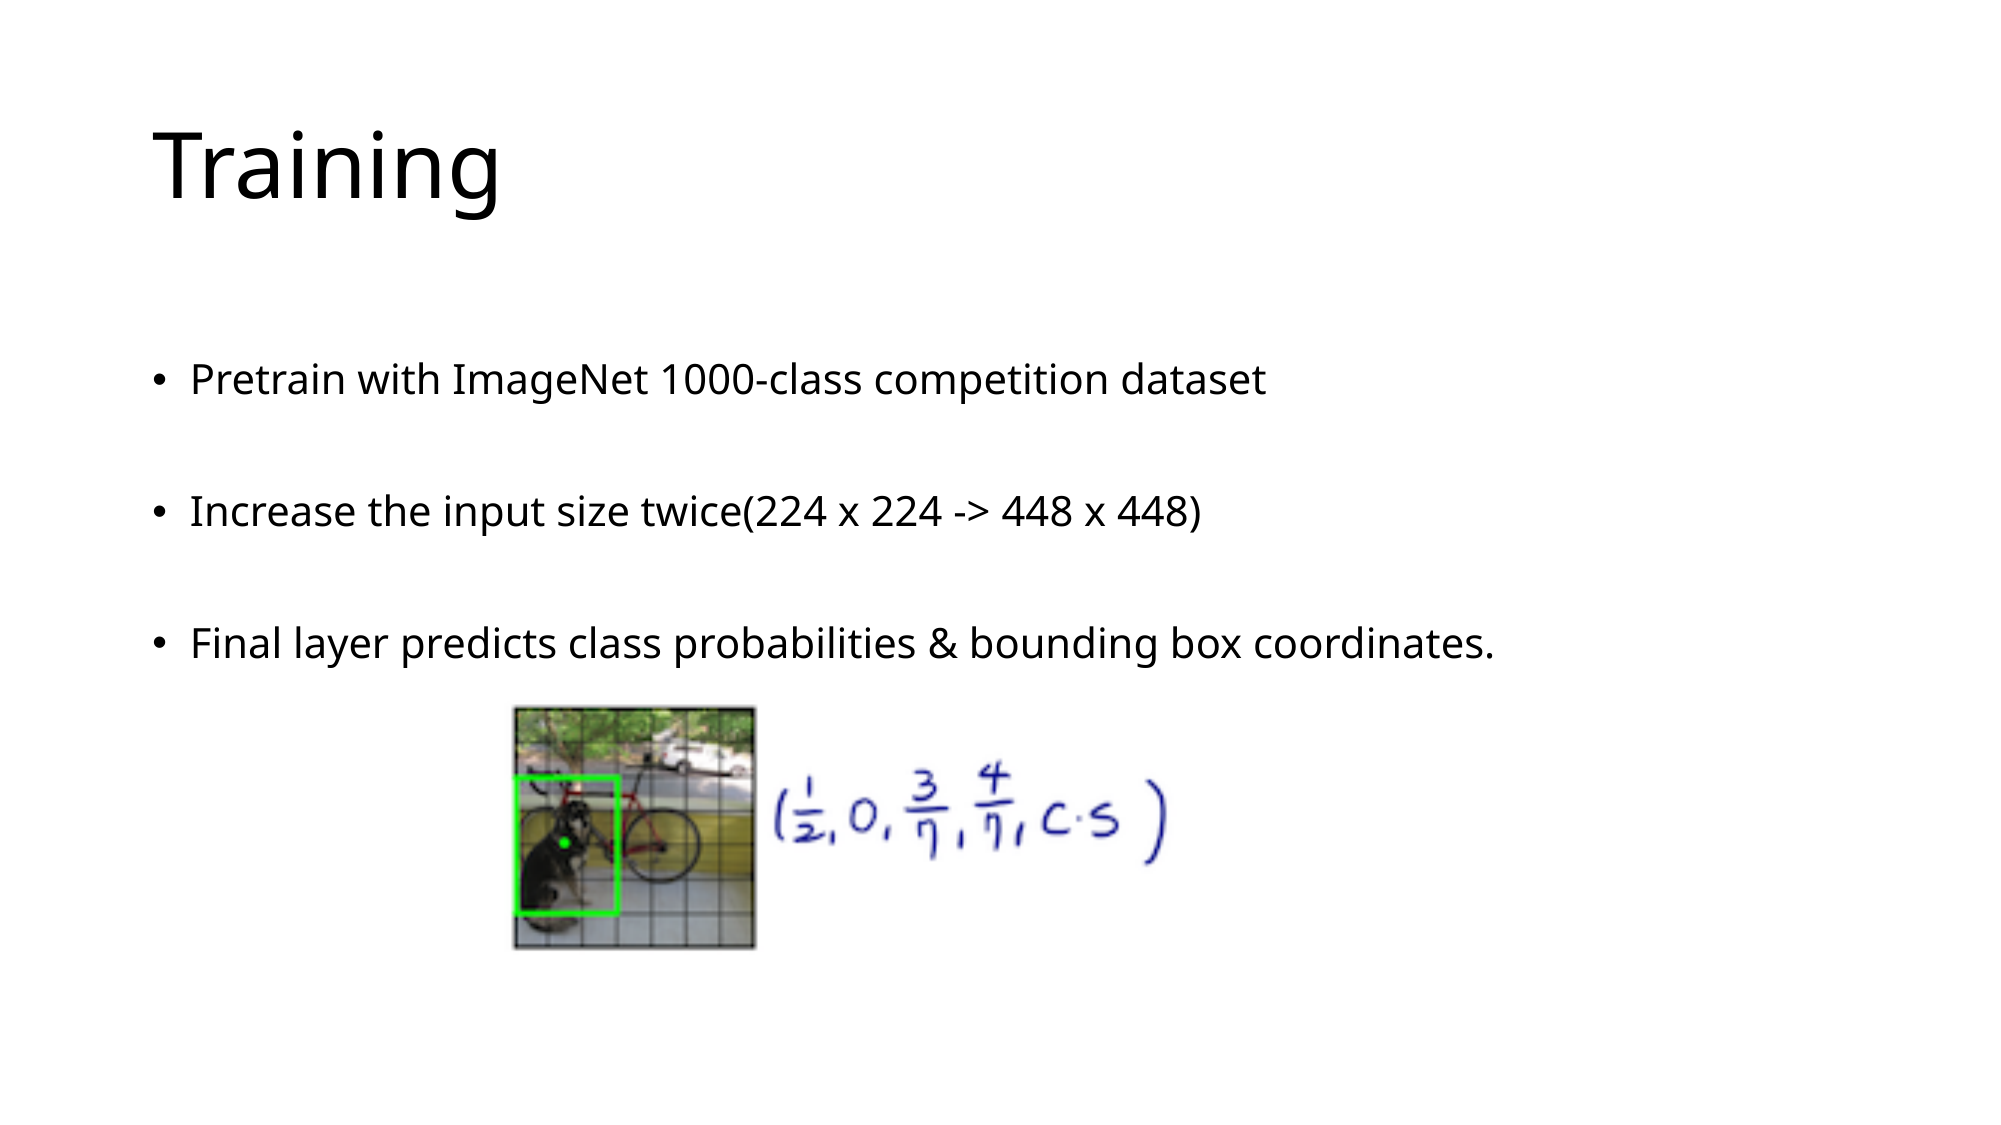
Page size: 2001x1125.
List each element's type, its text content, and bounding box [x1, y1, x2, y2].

title Training [137, 59, 1863, 278]
list Pretrain with ImageNet 1000-class competition dataset Increase the input size twice(224 x 224 -> 448 x 448) Final layer predicts class probabilities & bounding box coordinates. [137, 351, 1863, 1066]
picture [483, 700, 1191, 984]
